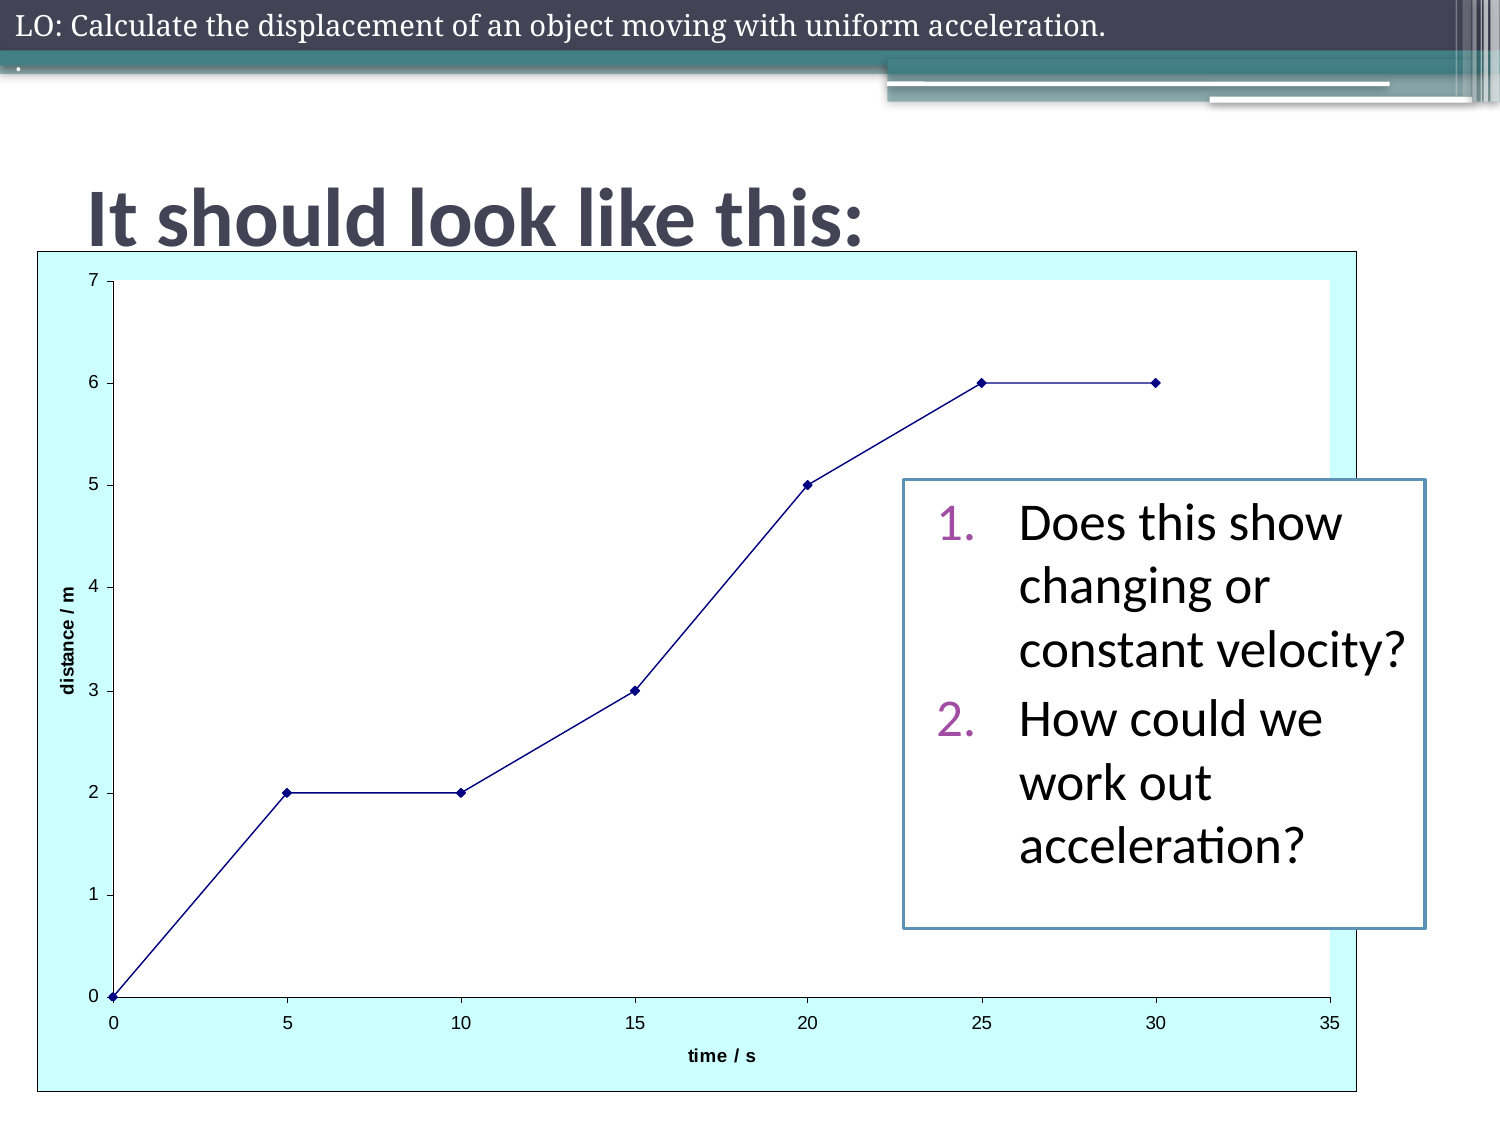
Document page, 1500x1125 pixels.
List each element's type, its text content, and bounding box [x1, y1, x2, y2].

text_box LO: Calculate the displacement of an object moving with uniform acceleration. . [0, 0, 1495, 85]
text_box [29, 243, 1365, 1099]
title It should look like this: [72, 125, 1423, 301]
list Does this show changing or constant velocity? How could we work out acceleration? [1371, 478, 1427, 930]
